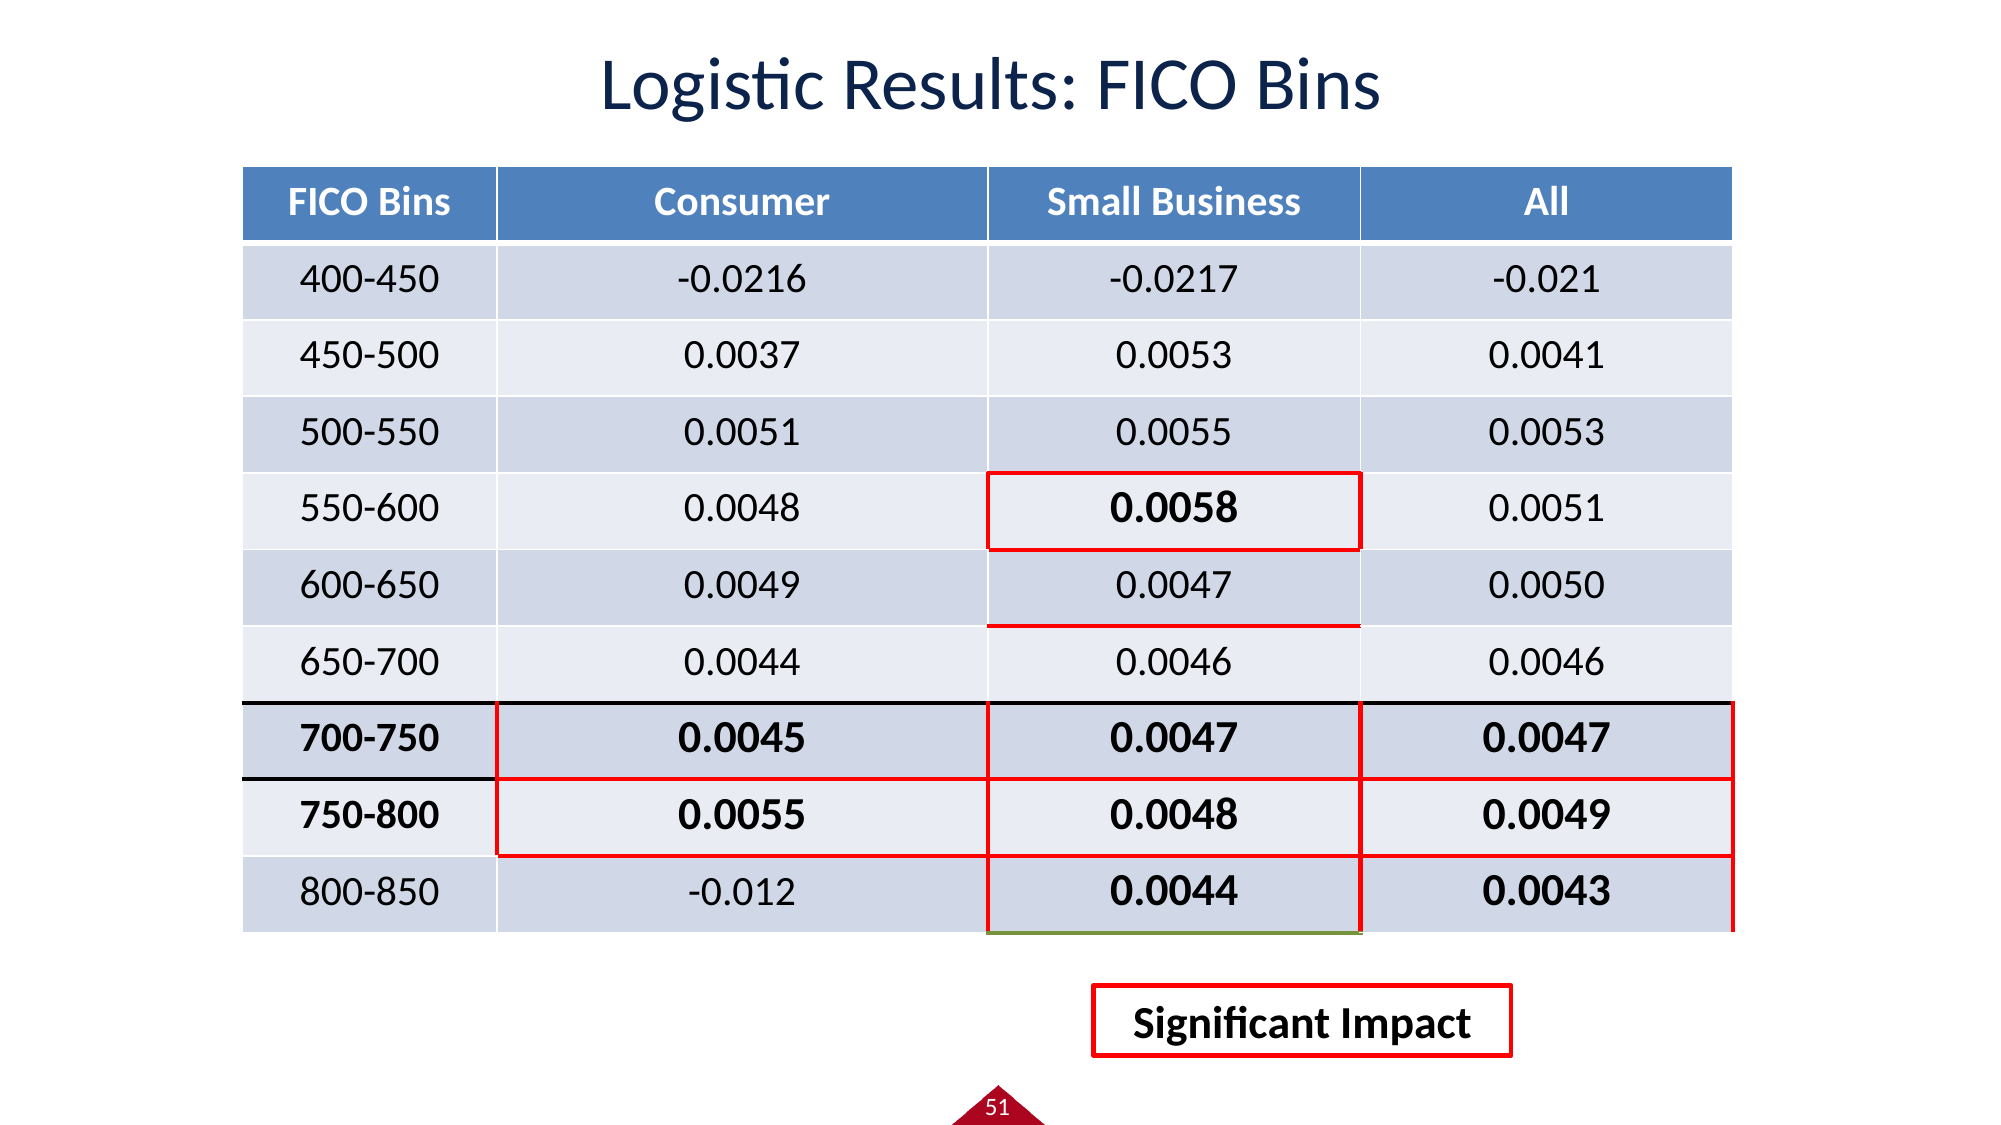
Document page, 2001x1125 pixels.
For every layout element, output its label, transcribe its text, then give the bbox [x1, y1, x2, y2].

table_cell -0.021 [1361, 246, 1732, 319]
table_cell 0.0051 [1363, 474, 1732, 549]
table_cell 800-850 [243, 857, 496, 932]
table_cell 0.0048 [498, 474, 986, 549]
text_box Significant Impact [1093, 985, 1512, 1056]
table_cell 0.0045 [499, 705, 986, 777]
table_cell -0.0216 [498, 246, 987, 319]
table_cell 0.0058 [990, 475, 1358, 548]
table_cell 0.0044 [498, 627, 987, 701]
table_header Small Business [989, 181, 1360, 240]
table_cell 650-700 [243, 627, 496, 701]
table_cell 0.0037 [498, 321, 987, 395]
table_header FICO Bins [243, 181, 496, 240]
table_header All [1361, 181, 1732, 240]
table_cell 0.0047 [990, 705, 1358, 777]
table_cell 0.0055 [989, 397, 1360, 471]
table_header Consumer [498, 181, 987, 240]
table_cell 0.0046 [989, 628, 1360, 701]
table_cell 0.0051 [498, 397, 987, 472]
table_cell 500-550 [243, 397, 496, 472]
table_cell 700-750 [243, 705, 495, 777]
table_cell 0.0043 [1363, 858, 1731, 932]
table_cell 0.0049 [1363, 781, 1731, 854]
slide_number 51 [953, 1075, 1042, 1125]
table_cell 600-650 [243, 550, 496, 625]
table_cell 450-500 [243, 321, 496, 395]
table_cell 0.0049 [498, 550, 987, 625]
table_cell 0.0046 [1361, 627, 1732, 701]
table_cell 0.0047 [989, 552, 1360, 624]
table_cell 0.0041 [1361, 321, 1732, 395]
table_cell 0.0050 [1361, 550, 1732, 625]
table_cell 0.0053 [989, 321, 1360, 395]
table_cell 0.0047 [1363, 705, 1731, 777]
title Logistic Results: FICO Bins [149, 0, 1850, 181]
table_cell 0.0044 [990, 858, 1358, 931]
table_cell -0.012 [498, 858, 986, 932]
table_cell 400-450 [243, 246, 496, 319]
table_cell -0.0217 [989, 246, 1360, 319]
table_cell 0.0048 [990, 781, 1358, 854]
table_cell 750-800 [243, 781, 495, 855]
table_cell 0.0053 [1361, 397, 1732, 472]
picture [1042, 1085, 1046, 1125]
table_cell 550-600 [243, 474, 496, 549]
table_cell 0.0055 [499, 781, 986, 854]
